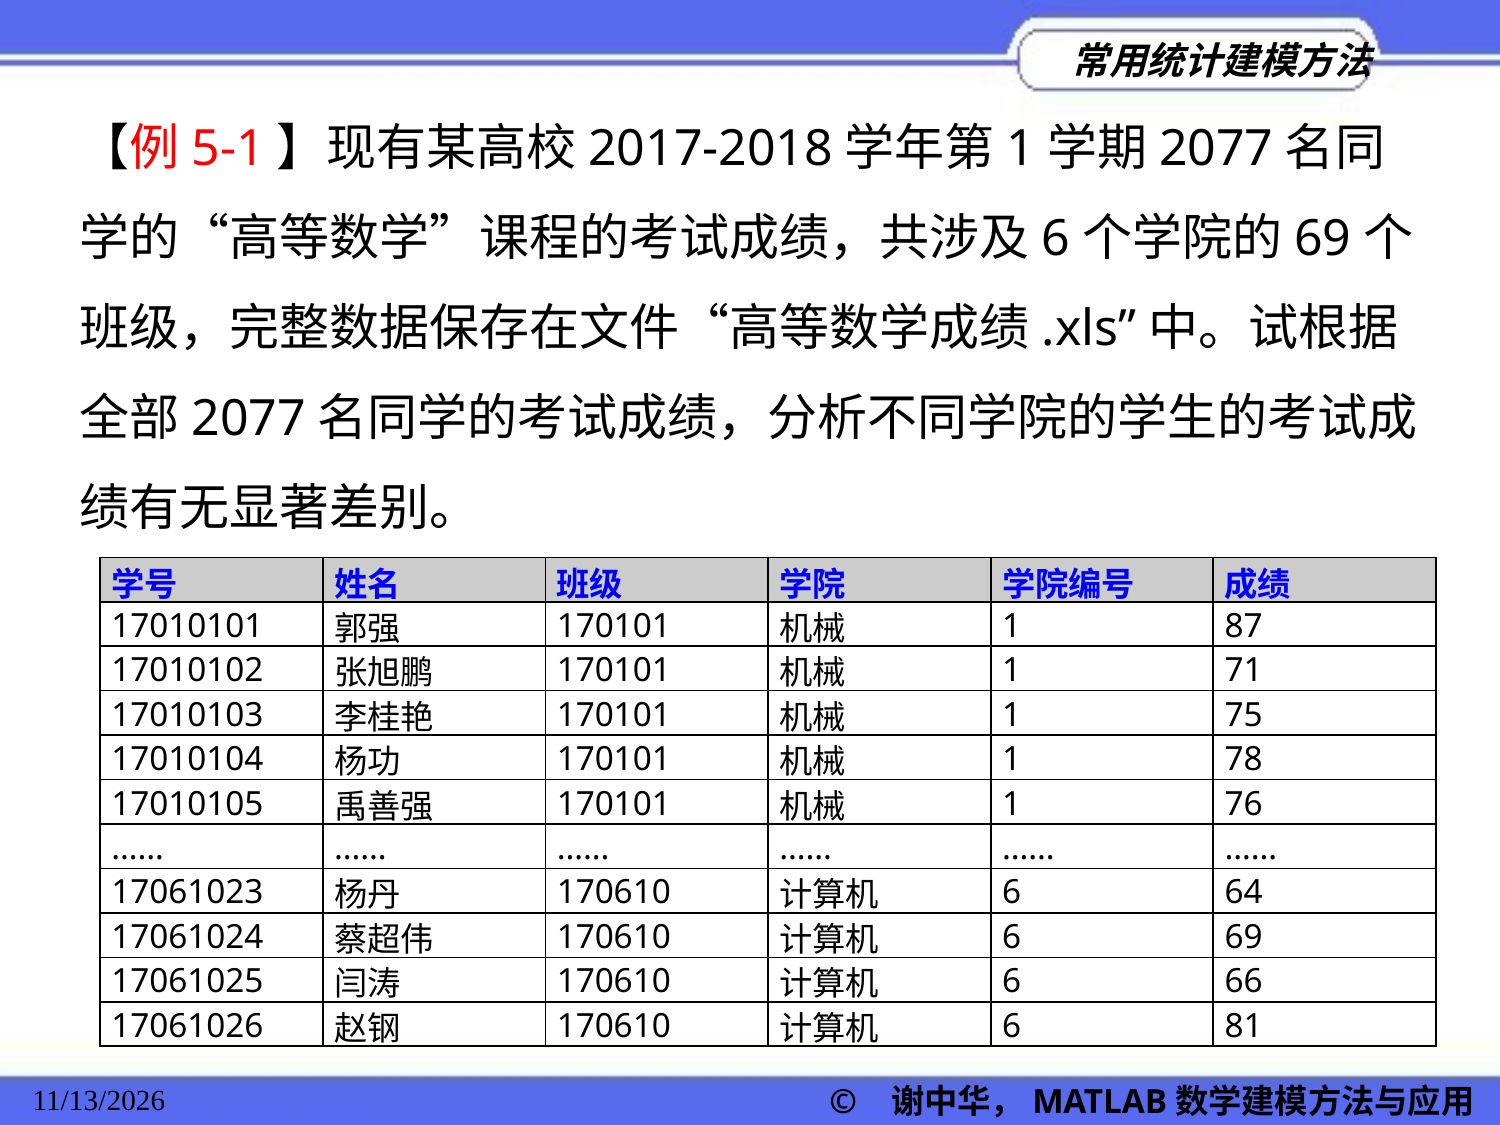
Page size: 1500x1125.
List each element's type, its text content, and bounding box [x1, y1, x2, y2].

table_cell 170101 [546, 691, 767, 734]
table_cell 赵钢 [324, 1003, 545, 1045]
table_cell 李桂艳 [324, 691, 545, 734]
table_cell 17061026 [101, 1003, 322, 1045]
table_cell 170610 [546, 914, 767, 957]
table_cell 张旭鹏 [324, 647, 545, 690]
table_cell 机械 [769, 736, 990, 779]
table_cell 1 [992, 691, 1212, 734]
table_cell …… [324, 825, 545, 868]
table_cell 郭强 [324, 603, 545, 645]
table_header 学院编号 [992, 558, 1212, 601]
table_header 学院 [769, 558, 990, 601]
table_cell …… [546, 825, 767, 868]
table_cell 66 [1214, 958, 1435, 1001]
table_cell 17010102 [101, 647, 322, 690]
table_header 成绩 [1214, 558, 1435, 601]
table_cell 禹善强 [324, 780, 545, 823]
table_cell 6 [992, 869, 1212, 912]
table_cell …… [992, 825, 1212, 868]
table_cell 17010103 [101, 691, 322, 734]
table_cell …… [1214, 825, 1435, 868]
text_box 【例5-1】现有某高校2017-2018学年第1学期2077名同学的“高等数学”课程的考试成绩，共涉及6个学院的69个班级，完整数据保存在文件“高等数学成绩.xls”中。试根据全部2077名同学的考试成绩，分析不同学院的学生的考试成绩有无显著差别。 [64, 78, 1437, 543]
table_cell …… [101, 825, 322, 868]
table_cell 6 [992, 914, 1212, 957]
table_cell 64 [1214, 869, 1435, 912]
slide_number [17, 1077, 356, 1120]
table_cell 17010104 [101, 736, 322, 779]
table_cell 170101 [546, 647, 767, 690]
table_cell 17061025 [101, 958, 322, 1001]
table_cell 1 [992, 603, 1212, 645]
footer © 谢中华，MATLAB数学建模方法与应用 [809, 1076, 1495, 1123]
table_cell …… [769, 825, 990, 868]
table_cell 机械 [769, 647, 990, 690]
table_cell 170610 [546, 1003, 767, 1045]
table_cell 计算机 [769, 958, 990, 1001]
table_cell 17061023 [101, 869, 322, 912]
table_cell 17061024 [101, 914, 322, 957]
table_cell 76 [1214, 780, 1435, 823]
table_cell 71 [1214, 647, 1435, 690]
table_cell 1 [992, 647, 1212, 690]
table_header 班级 [546, 558, 767, 601]
table_cell 170101 [546, 736, 767, 779]
table_cell 17010105 [101, 780, 322, 823]
table_header 姓名 [324, 558, 545, 601]
table_cell 计算机 [769, 914, 990, 957]
table_cell 机械 [769, 691, 990, 734]
table_cell 87 [1214, 603, 1435, 645]
table_cell 计算机 [769, 869, 990, 912]
table_cell 6 [992, 958, 1212, 1001]
table_cell 78 [1214, 736, 1435, 779]
table_cell 1 [992, 780, 1212, 823]
table_cell 闫涛 [324, 958, 545, 1001]
table_cell 170610 [546, 869, 767, 912]
table_cell 杨丹 [324, 869, 545, 912]
table_cell 170101 [546, 603, 767, 645]
table_cell 机械 [769, 603, 990, 645]
table_cell 6 [992, 1003, 1212, 1045]
table_cell 81 [1214, 1003, 1435, 1045]
table_cell 170101 [546, 780, 767, 823]
table_cell 170610 [546, 958, 767, 1001]
table_cell 1 [992, 736, 1212, 779]
table_cell 杨功 [324, 736, 545, 779]
table_cell 蔡超伟 [324, 914, 545, 957]
table_cell 75 [1214, 691, 1435, 734]
table_cell 17010101 [101, 603, 322, 645]
picture [0, 0, 1500, 1125]
table_header 学号 [101, 558, 322, 601]
table_cell 69 [1214, 914, 1435, 957]
table_cell 机械 [769, 780, 990, 823]
table_cell 计算机 [769, 1003, 990, 1045]
